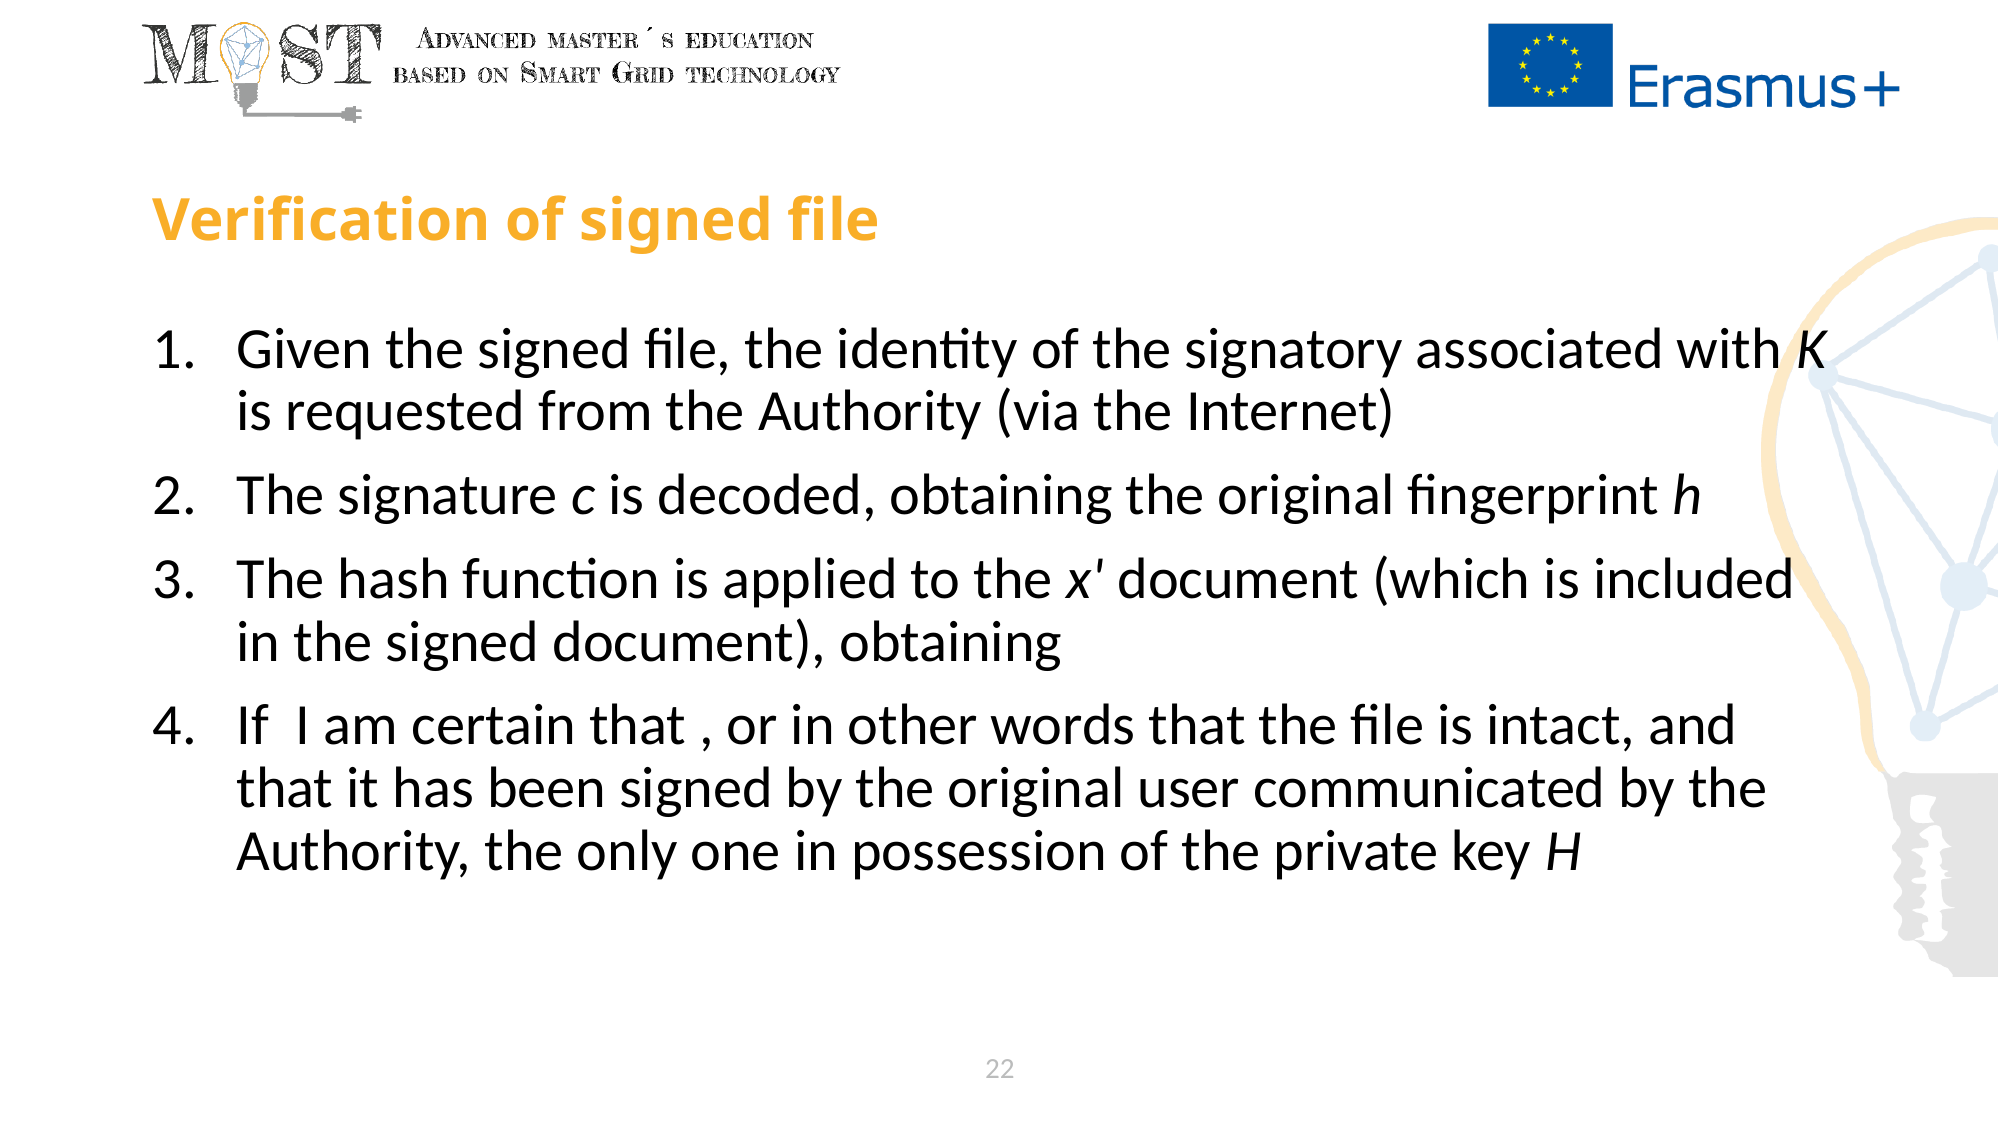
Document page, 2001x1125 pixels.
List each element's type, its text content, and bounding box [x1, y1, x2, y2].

picture [1464, 0, 1923, 131]
slide_number 22 [935, 1037, 1065, 1098]
title Verification of signed file [137, 135, 1863, 308]
picture [135, 22, 841, 130]
